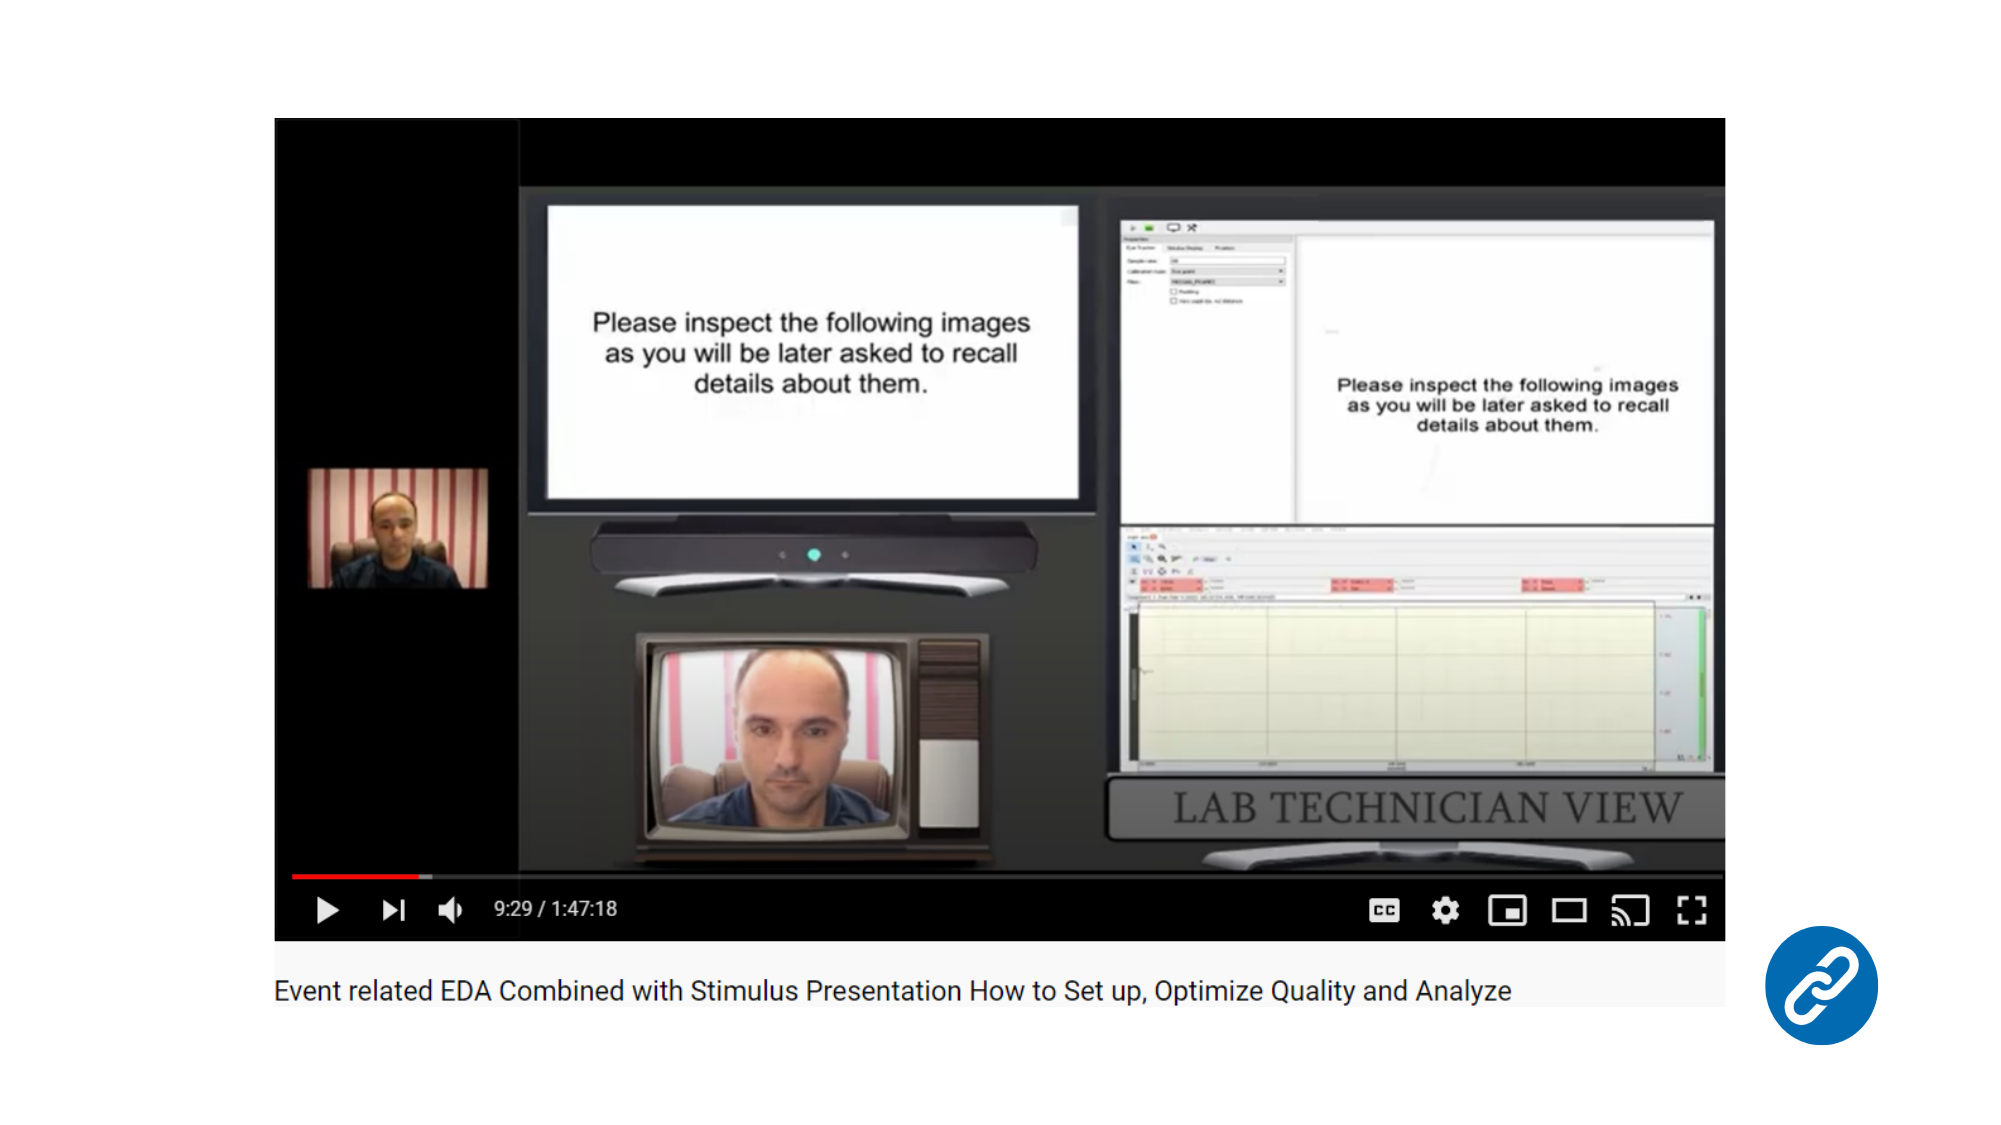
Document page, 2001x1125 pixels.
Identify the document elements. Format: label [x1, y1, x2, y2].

picture [1756, 919, 1886, 1052]
picture [274, 118, 1726, 1007]
